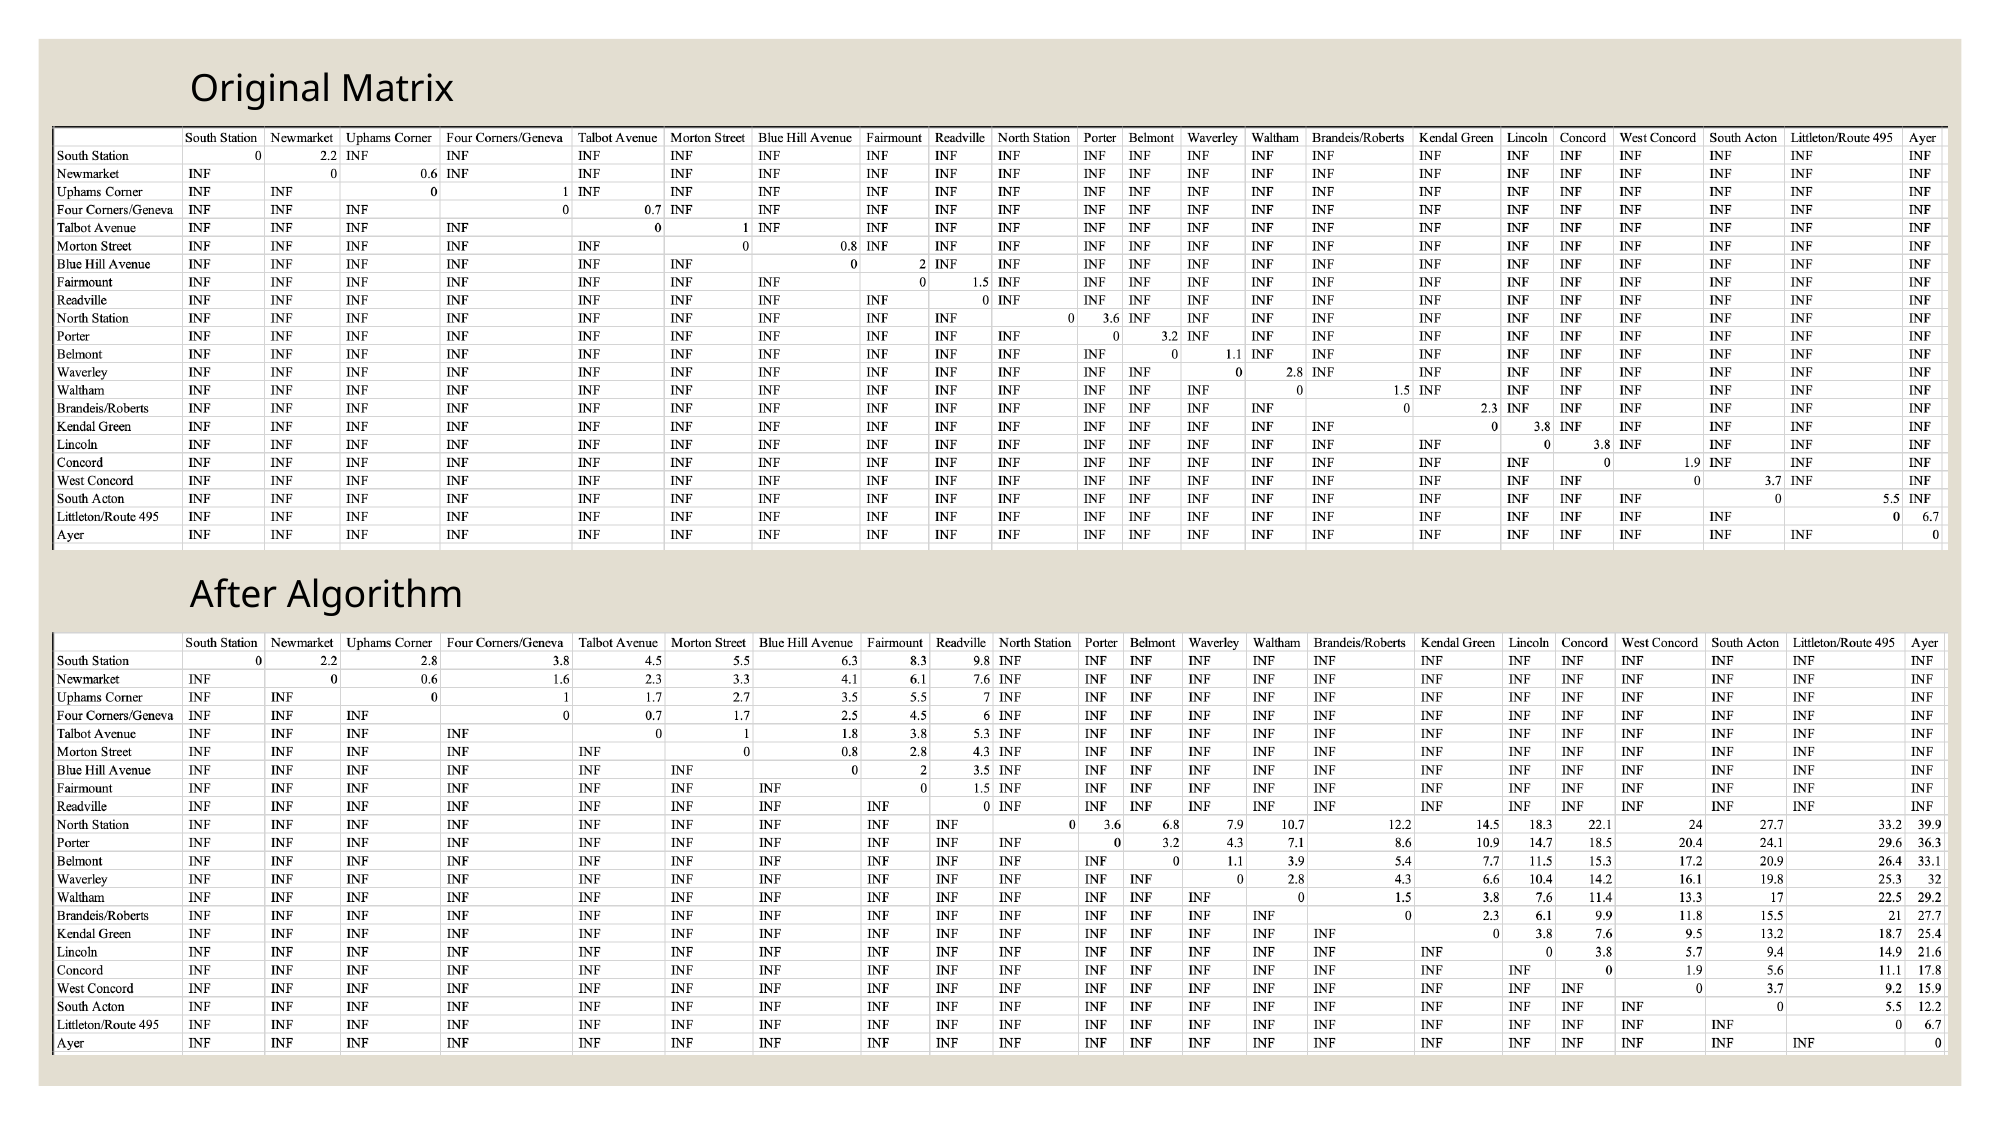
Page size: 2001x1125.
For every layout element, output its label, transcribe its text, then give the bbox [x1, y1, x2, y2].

list Original Matrix [174, 56, 1825, 123]
text_box After Algorithm [174, 562, 1825, 627]
picture [52, 126, 1948, 550]
picture [52, 632, 1948, 1055]
